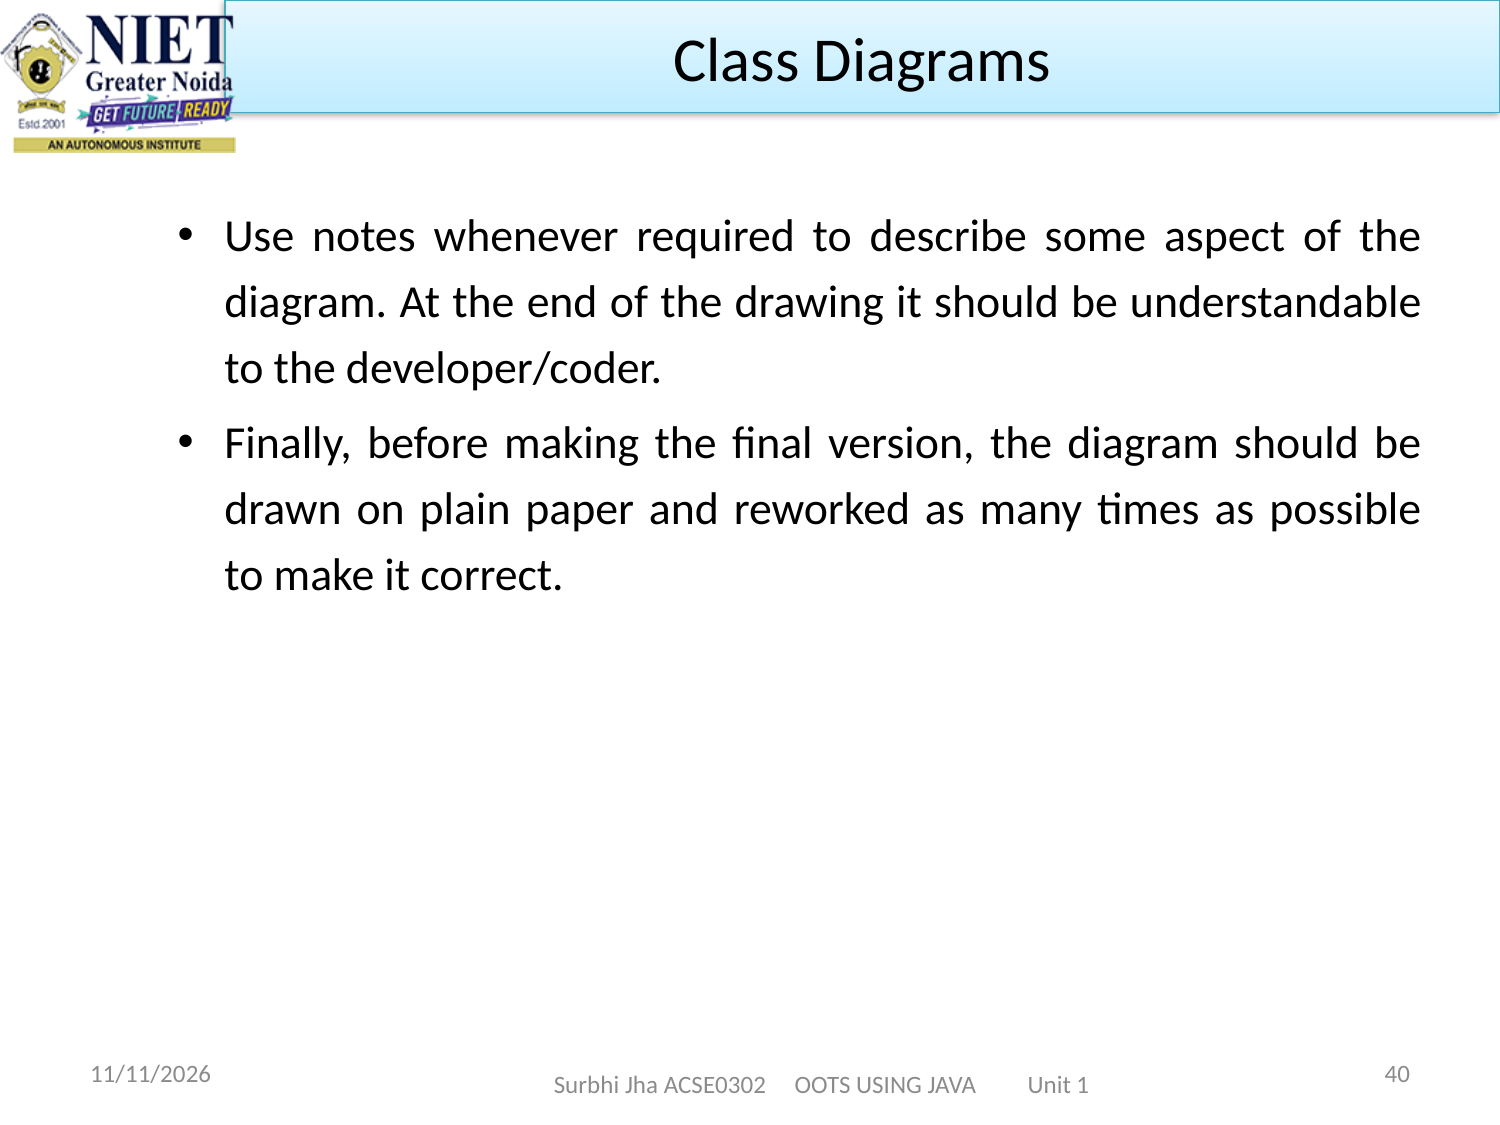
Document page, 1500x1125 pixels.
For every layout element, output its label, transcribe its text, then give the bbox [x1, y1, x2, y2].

slide_number 40 [1238, 1042, 1425, 1103]
picture [0, 13, 237, 153]
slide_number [75, 1042, 412, 1103]
list Use notes whenever required to describe some aspect of the diagram. At the end of the drawing it should be understandable to the developer/coder. Finally, before making the final version, the diagram should be drawn on plain paper and reworked as many times as possible to make it correct. [87, 187, 1438, 1043]
footer Surbhi Jha ACSE0302 OOTS USING JAVA Unit 1 [412, 1042, 1238, 1125]
text_box Class Diagrams [224, 0, 1500, 113]
